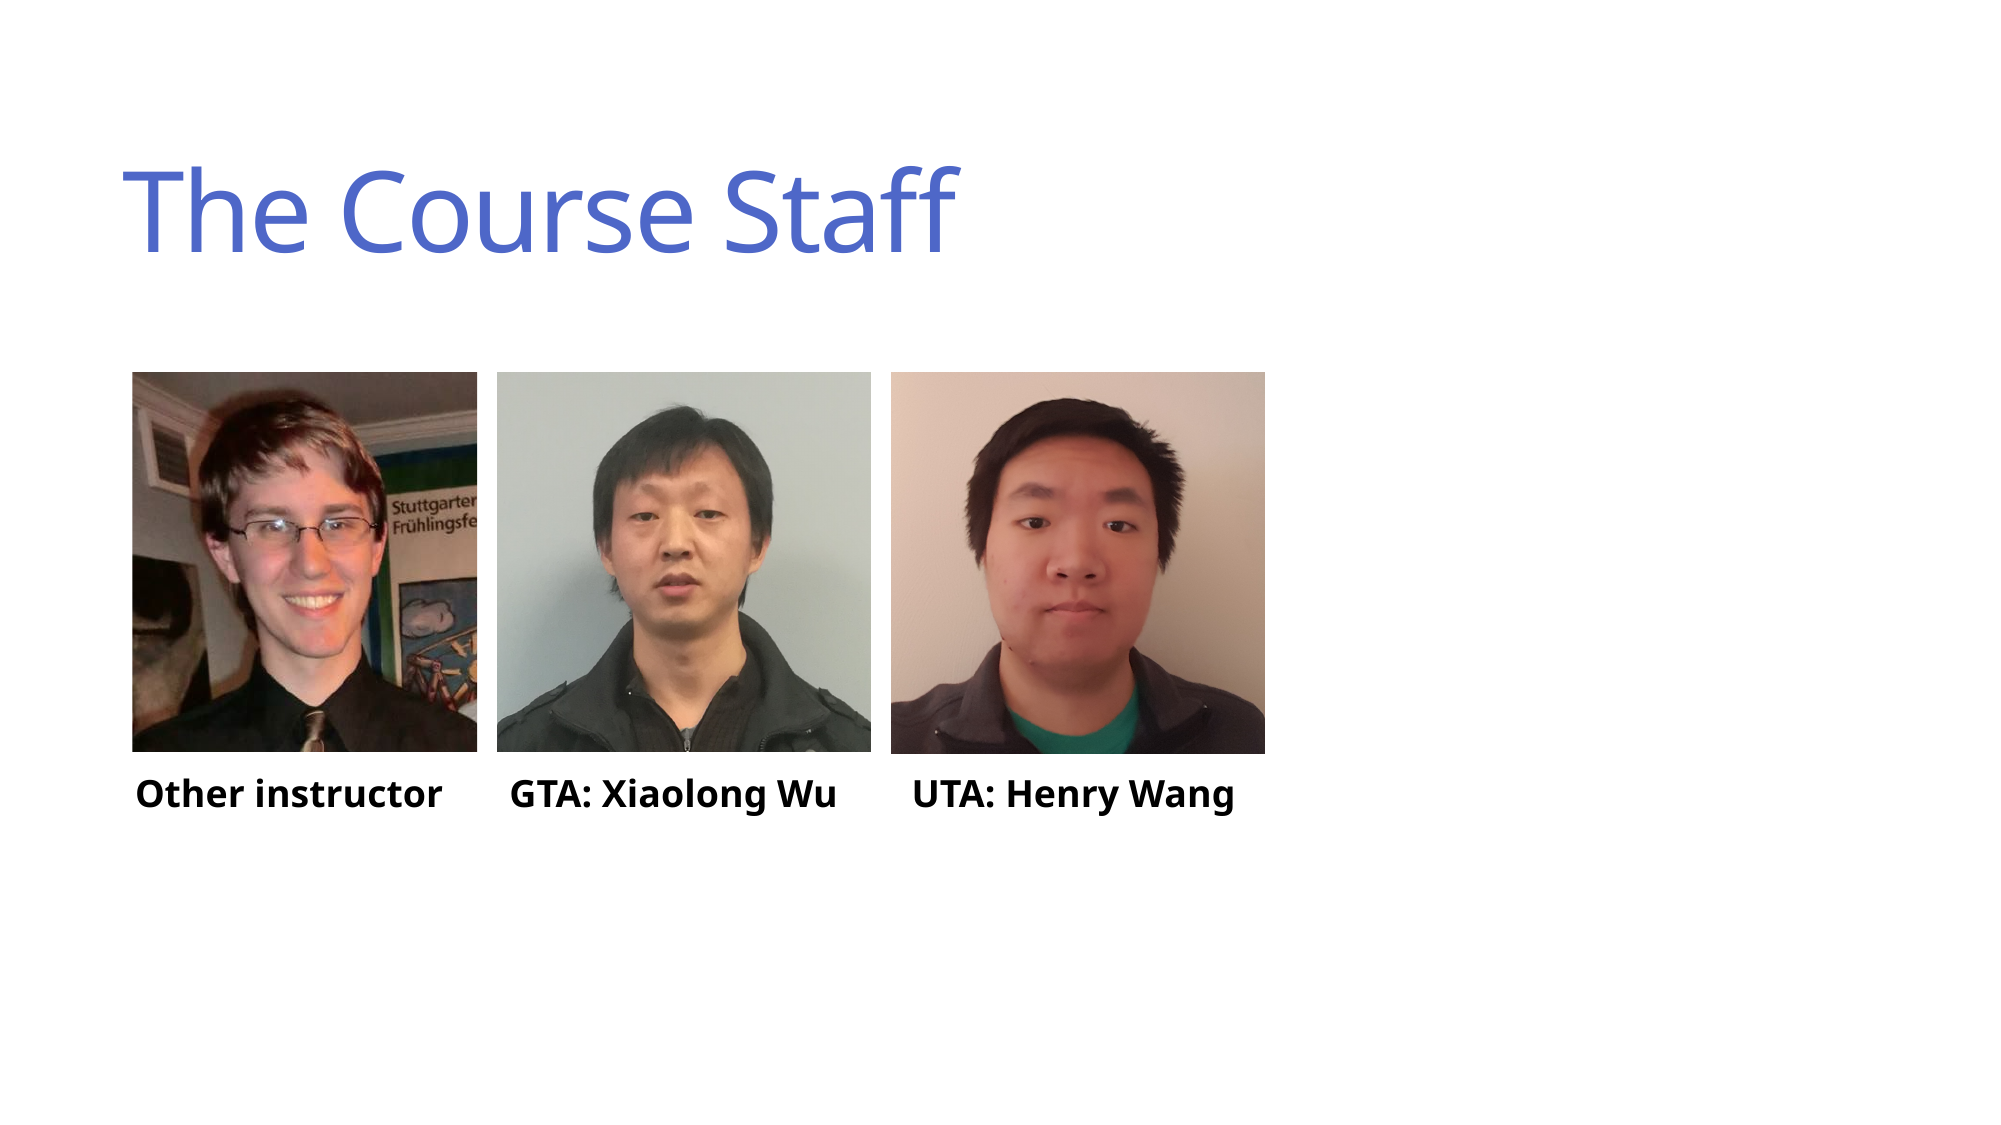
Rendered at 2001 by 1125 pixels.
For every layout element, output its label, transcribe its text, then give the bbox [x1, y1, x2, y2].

picture [132, 372, 478, 753]
text_box Other instructor [120, 762, 459, 823]
picture [891, 372, 1266, 754]
text_box GTA: Xiaolong Wu [494, 762, 853, 823]
text_box UTA: Henry Wang [896, 762, 1251, 823]
title The Course Staff [107, 81, 1875, 354]
picture [497, 372, 872, 753]
